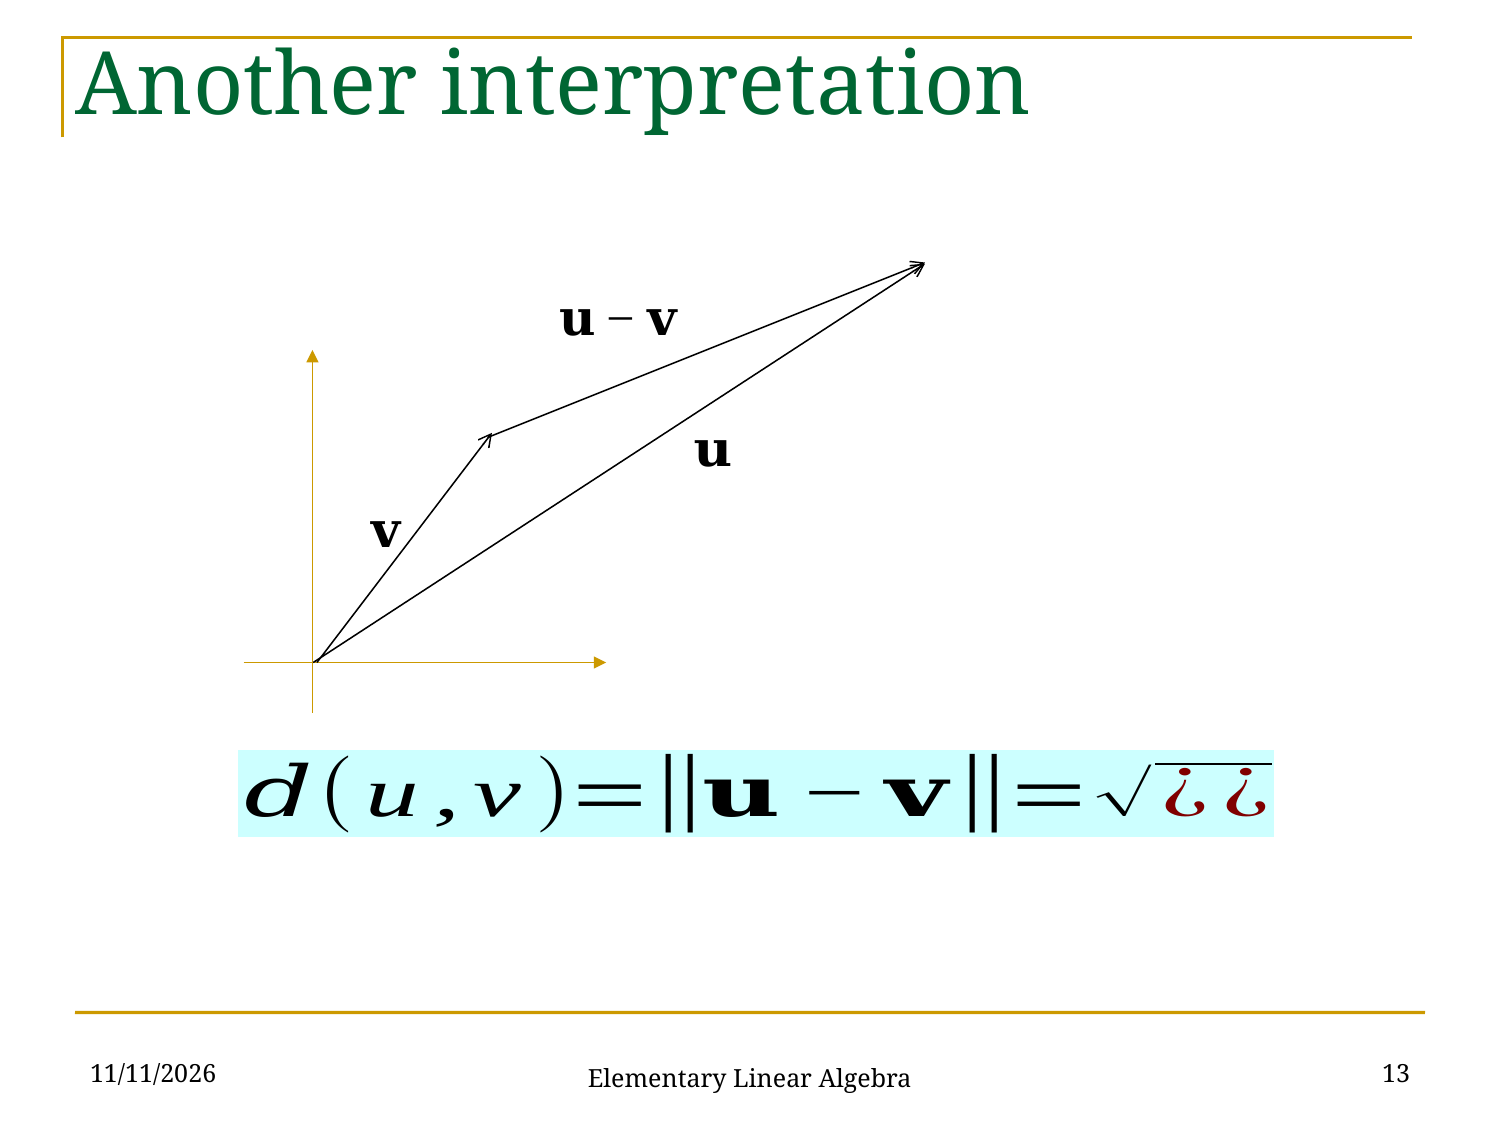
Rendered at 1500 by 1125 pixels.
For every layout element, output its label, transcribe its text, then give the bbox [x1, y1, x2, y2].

slide_number 13 [1074, 1023, 1426, 1100]
title Another interpretation [60, 19, 1410, 207]
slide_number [74, 1023, 426, 1100]
footer Elementary Linear Algebra [512, 1024, 988, 1101]
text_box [313, 263, 926, 663]
